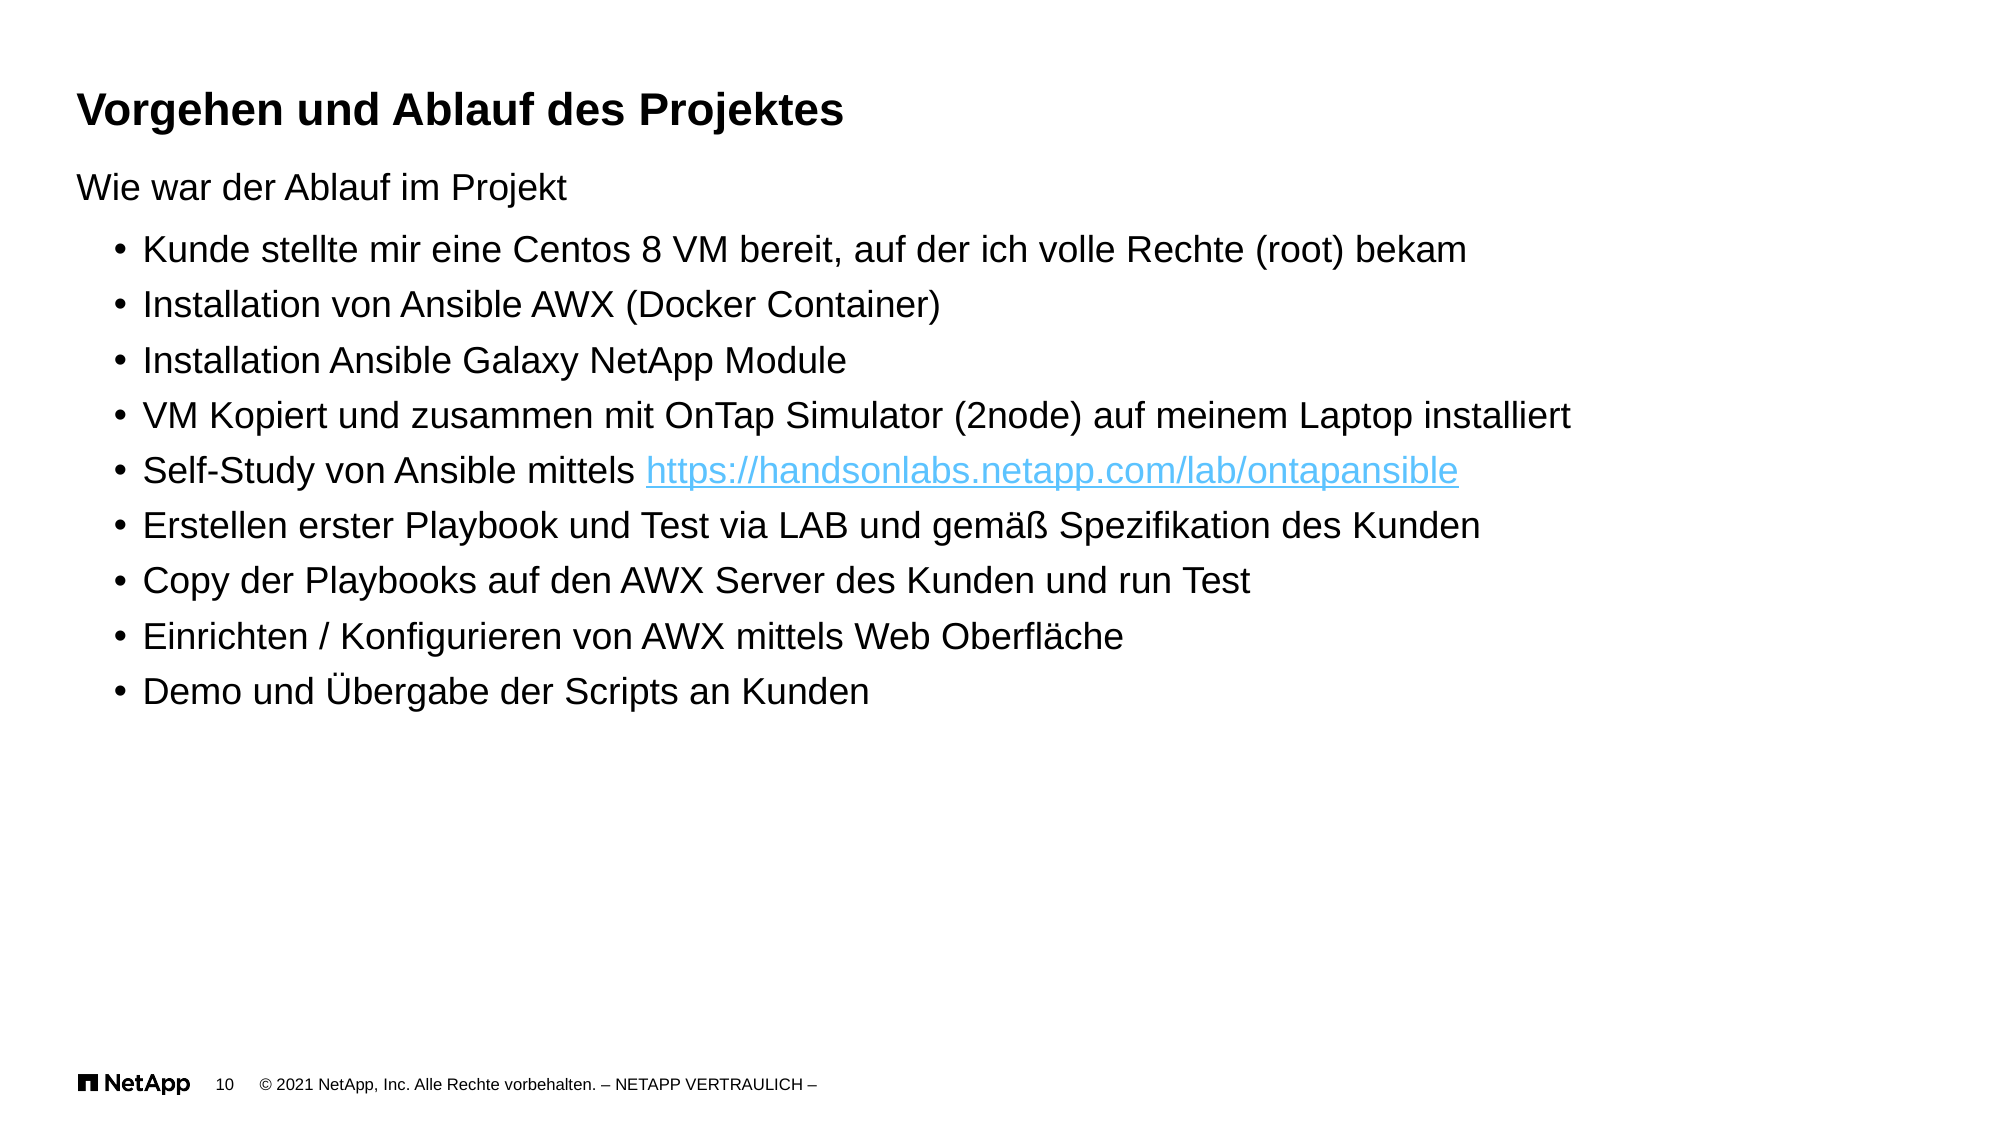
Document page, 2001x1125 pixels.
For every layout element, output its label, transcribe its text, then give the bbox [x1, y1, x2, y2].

list Wie war der Ablauf im Projekt [61, 158, 1938, 238]
footer © 2021 NetApp, Inc. Alle Rechte vorbehalten. – NETAPP VERTRAULICH – [259, 1073, 986, 1094]
picture [78, 1074, 190, 1095]
title Vorgehen und Ablauf des Projektes [61, 86, 1938, 143]
slide_number 10 [191, 1073, 258, 1094]
list Kunde stellte mir eine Centos 8 VM bereit, auf der ich volle Rechte (root) bekam Installation von Ansible AWX (Docker Container) Installation Ansible Galaxy NetApp Module VM Kopiert und zusammen mit OnTap Simulator (2node) auf meinem Laptop installiert Self-Study von Ansible mittels https://handsonlabs.netapp.com/lab/ontapansible Erstellen erster Playbook und Test via LAB und gemäß Spezifikation des Kunden Copy der Playbooks auf den AWX Server des Kunden und run Test Einrichten / Konfigurieren von AWX mittels Web Oberfläche Demo und Übergabe der Scripts an Kunden [61, 238, 1938, 983]
